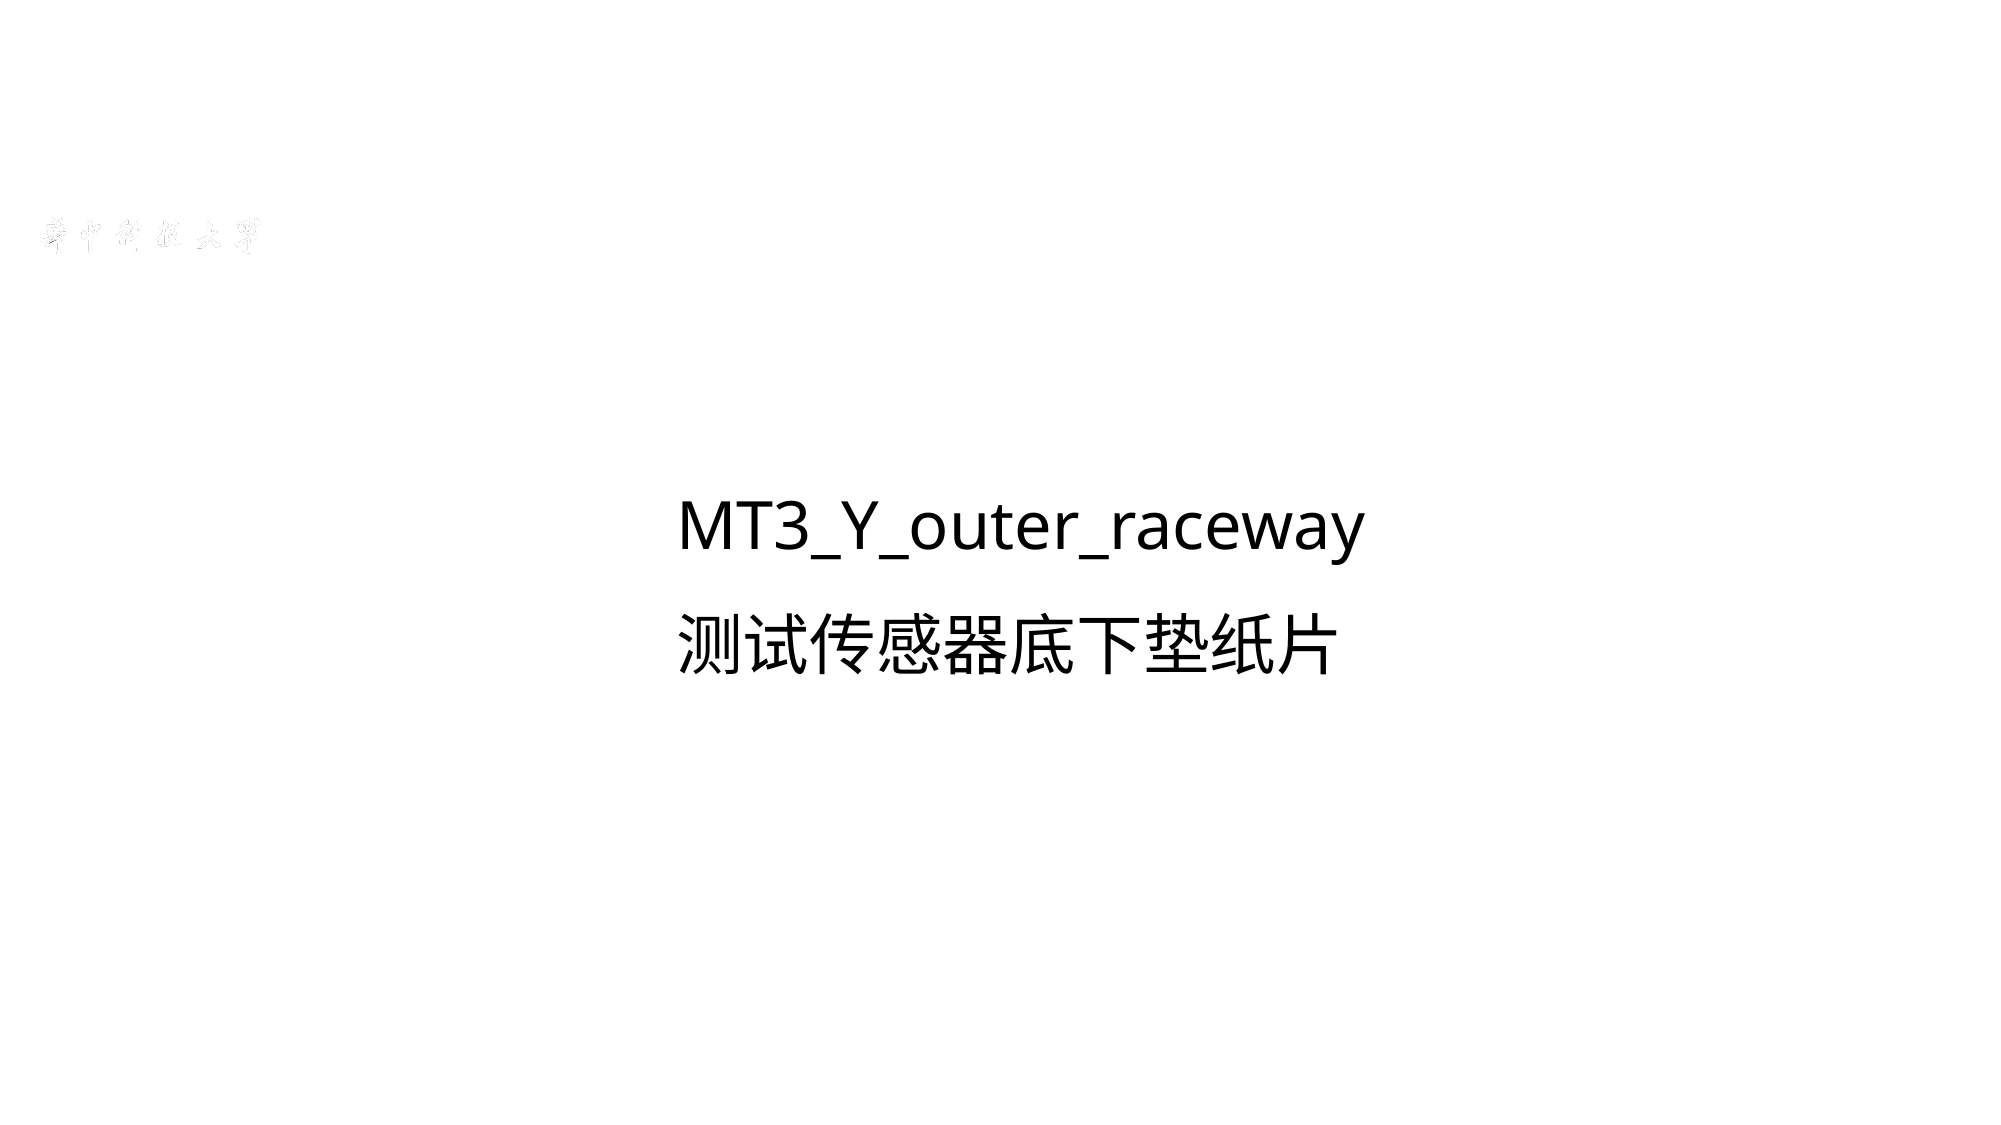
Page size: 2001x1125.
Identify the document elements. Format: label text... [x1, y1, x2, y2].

picture [40, 217, 260, 254]
text_box MT3_Y_outer_raceway 测试传感器底下垫纸片 [661, 435, 1408, 690]
